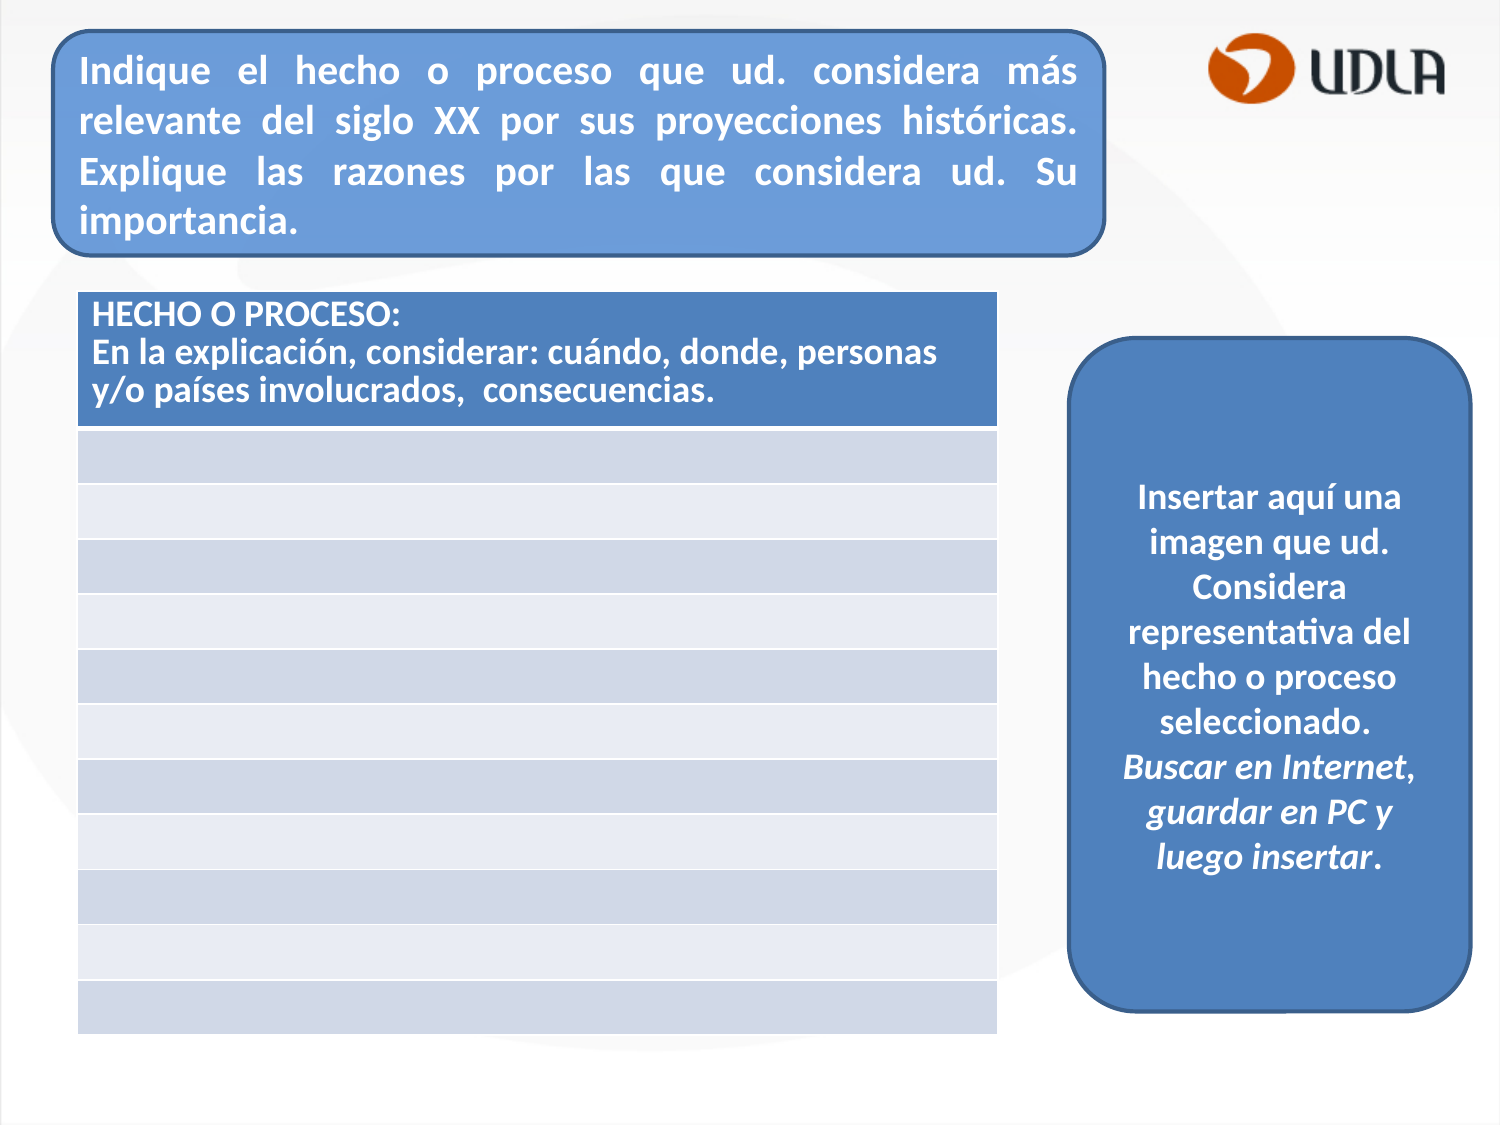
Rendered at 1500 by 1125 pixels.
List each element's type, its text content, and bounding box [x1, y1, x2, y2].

text_box Insertar aquí una imagen que ud. Considera representativa del hecho o proceso seleccionado. Buscar en Internet, guardar en PC y luego insertar. [1066, 335, 1473, 1014]
picture [0, 0, 1500, 1125]
table_cell [78, 981, 997, 1034]
table_cell [78, 431, 997, 483]
table_cell [78, 870, 997, 924]
table_cell [78, 485, 997, 538]
table_cell [78, 595, 997, 648]
table_cell [78, 540, 997, 593]
table_header HECHO O PROCESO: En la explicación, considerar: cuándo, donde, personas y/o países involucrados, consecuencias. [78, 292, 997, 426]
table_cell [78, 650, 997, 703]
table_cell [78, 925, 997, 979]
table_cell [78, 815, 997, 869]
table_cell [78, 760, 997, 813]
table_cell [78, 705, 997, 758]
text_box Indique el hecho o proceso que ud. considera más relevante del siglo XX por sus proyecciones históricas. Explique las razones por las que considera ud. Su importancia. [50, 28, 1107, 258]
